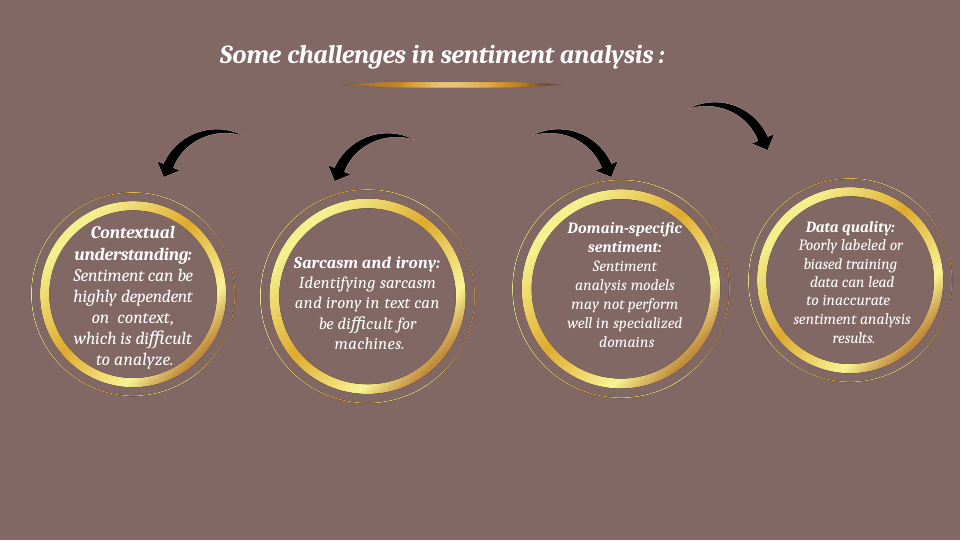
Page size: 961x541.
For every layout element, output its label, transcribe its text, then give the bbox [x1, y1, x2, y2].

text_box [0, 0, 960, 540]
picture [14, 72, 961, 420]
title Some challenges in sentiment analysis : [217, 35, 286, 72]
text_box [289, 34, 814, 240]
